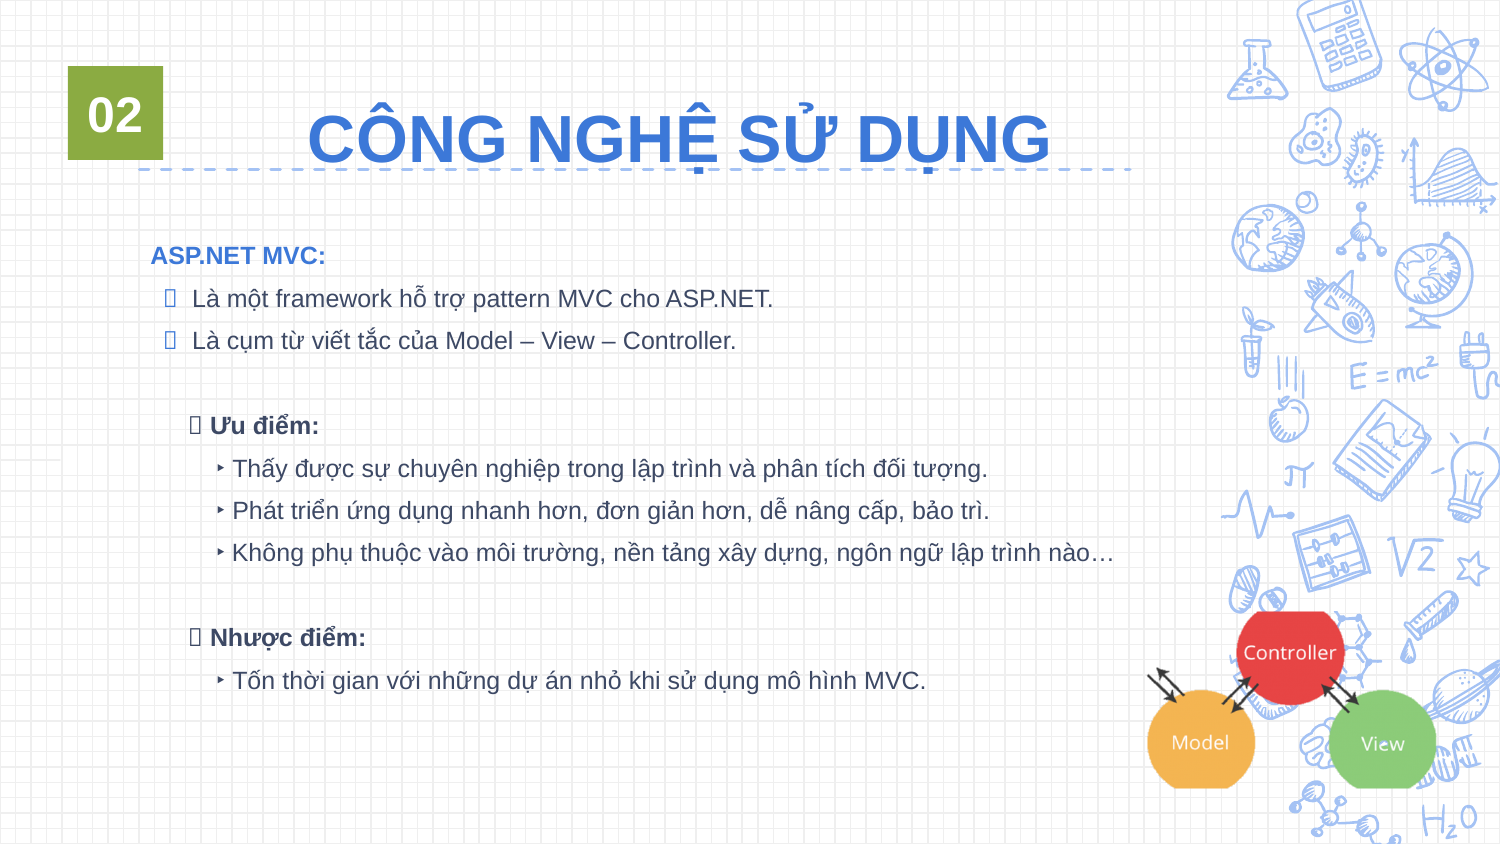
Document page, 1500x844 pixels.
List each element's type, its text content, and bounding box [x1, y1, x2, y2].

text_box 02 [66, 75, 165, 151]
text_box ASP.NET MVC:  Là một framework hỗ trợ pattern MVC cho ASP.NET.  Là cụm từ viết tắc của Model – View – Controller.  Ưu điểm: ‣ Thấy được sự chuyên nghiệp trong lập trình và phân tích đối tượng. ‣ Phát triển ứng dụng nhanh hơn, đơn giản hơn, dễ nâng cấp, bảo trì. ‣ Không phụ thuộc vào môi trường, nền tảng xây dựng, ngôn ngữ lập trình nào…  Nhược điểm: ‣ Tốn thời gian với những dự án nhỏ khi sử dụng mô hình MVC. [135, 224, 1227, 769]
text_box CÔNG NGHỆ SỬ DỤNG [135, 54, 1227, 191]
text_box [66, 64, 165, 75]
picture [1080, 588, 1476, 811]
text_box [66, 151, 165, 162]
